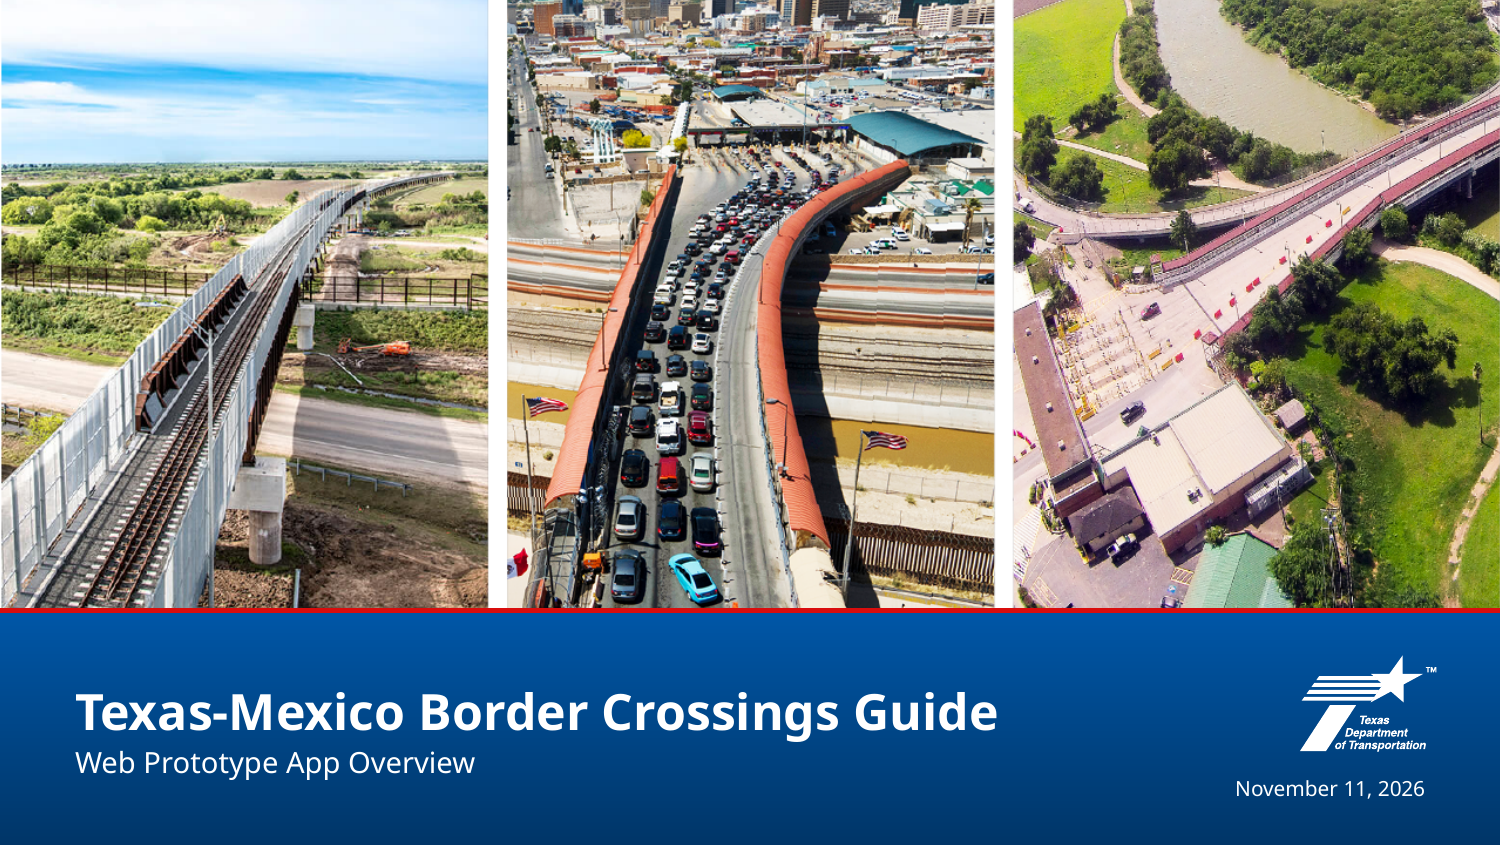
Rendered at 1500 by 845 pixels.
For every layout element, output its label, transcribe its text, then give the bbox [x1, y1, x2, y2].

title Texas-Mexico Border Crossings Guide [75, 662, 1169, 741]
subtitle Web Prototype App Overview [75, 744, 1169, 782]
picture [0, 0, 1500, 608]
